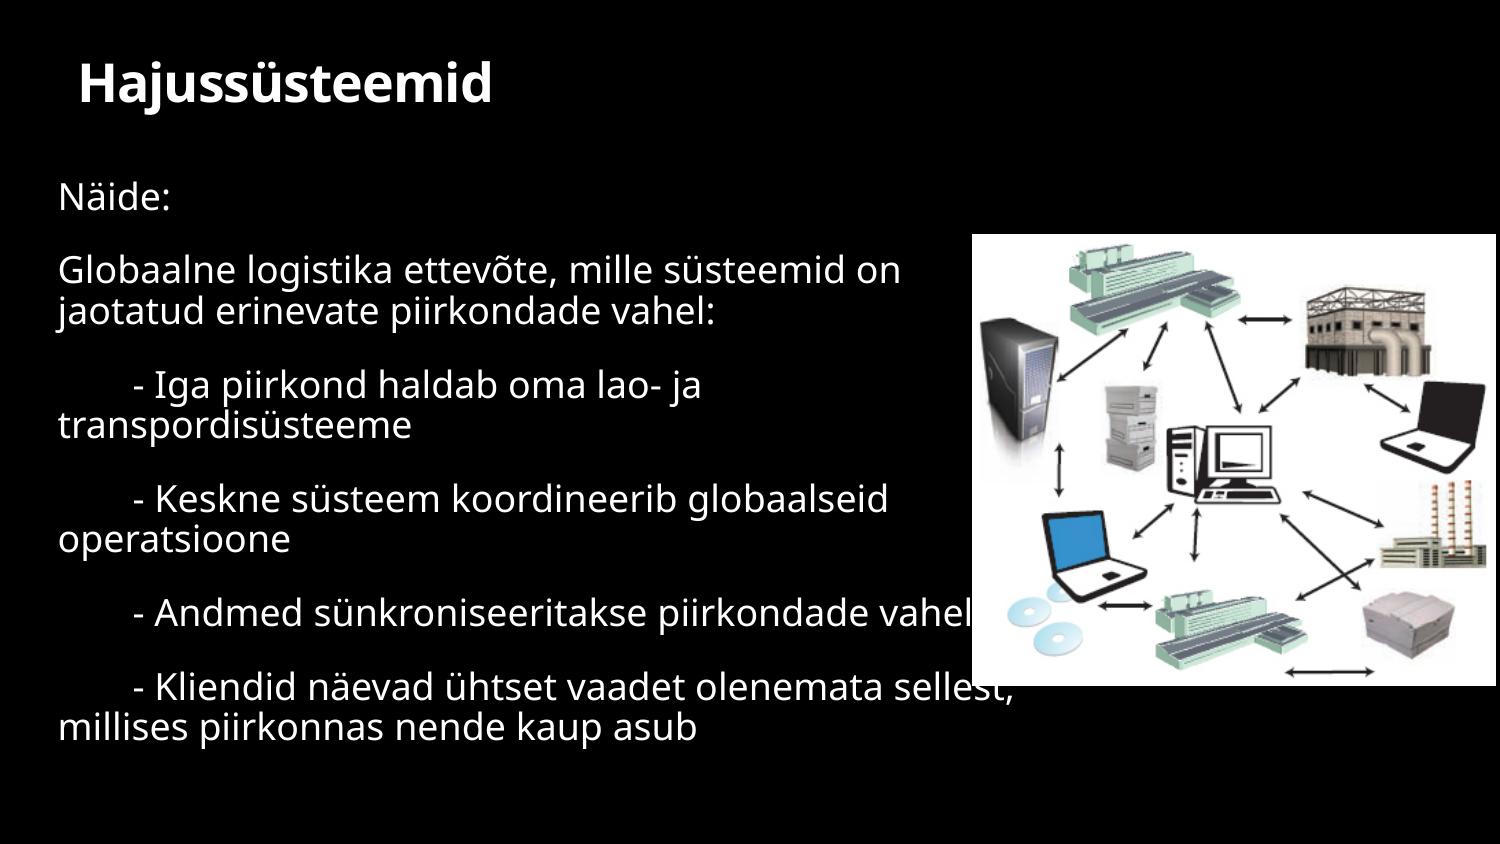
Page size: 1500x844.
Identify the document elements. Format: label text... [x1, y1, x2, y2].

title Hajussüsteemid [73, 58, 1427, 148]
picture [972, 233, 1496, 686]
list Näide: Globaalne logistika ettevõte, mille süsteemid on jaotatud erinevate piirkondade vahel: - Iga piirkond haldab oma lao- ja transpordisüsteeme - Keskne süsteem koordineerib globaalseid operatsioone - Andmed sünkroniseeritakse piirkondade vahel - Kliendid näevad ühtset vaadet olenemata sellest, millises piirkonnas nende kaup asub [54, 174, 1020, 829]
